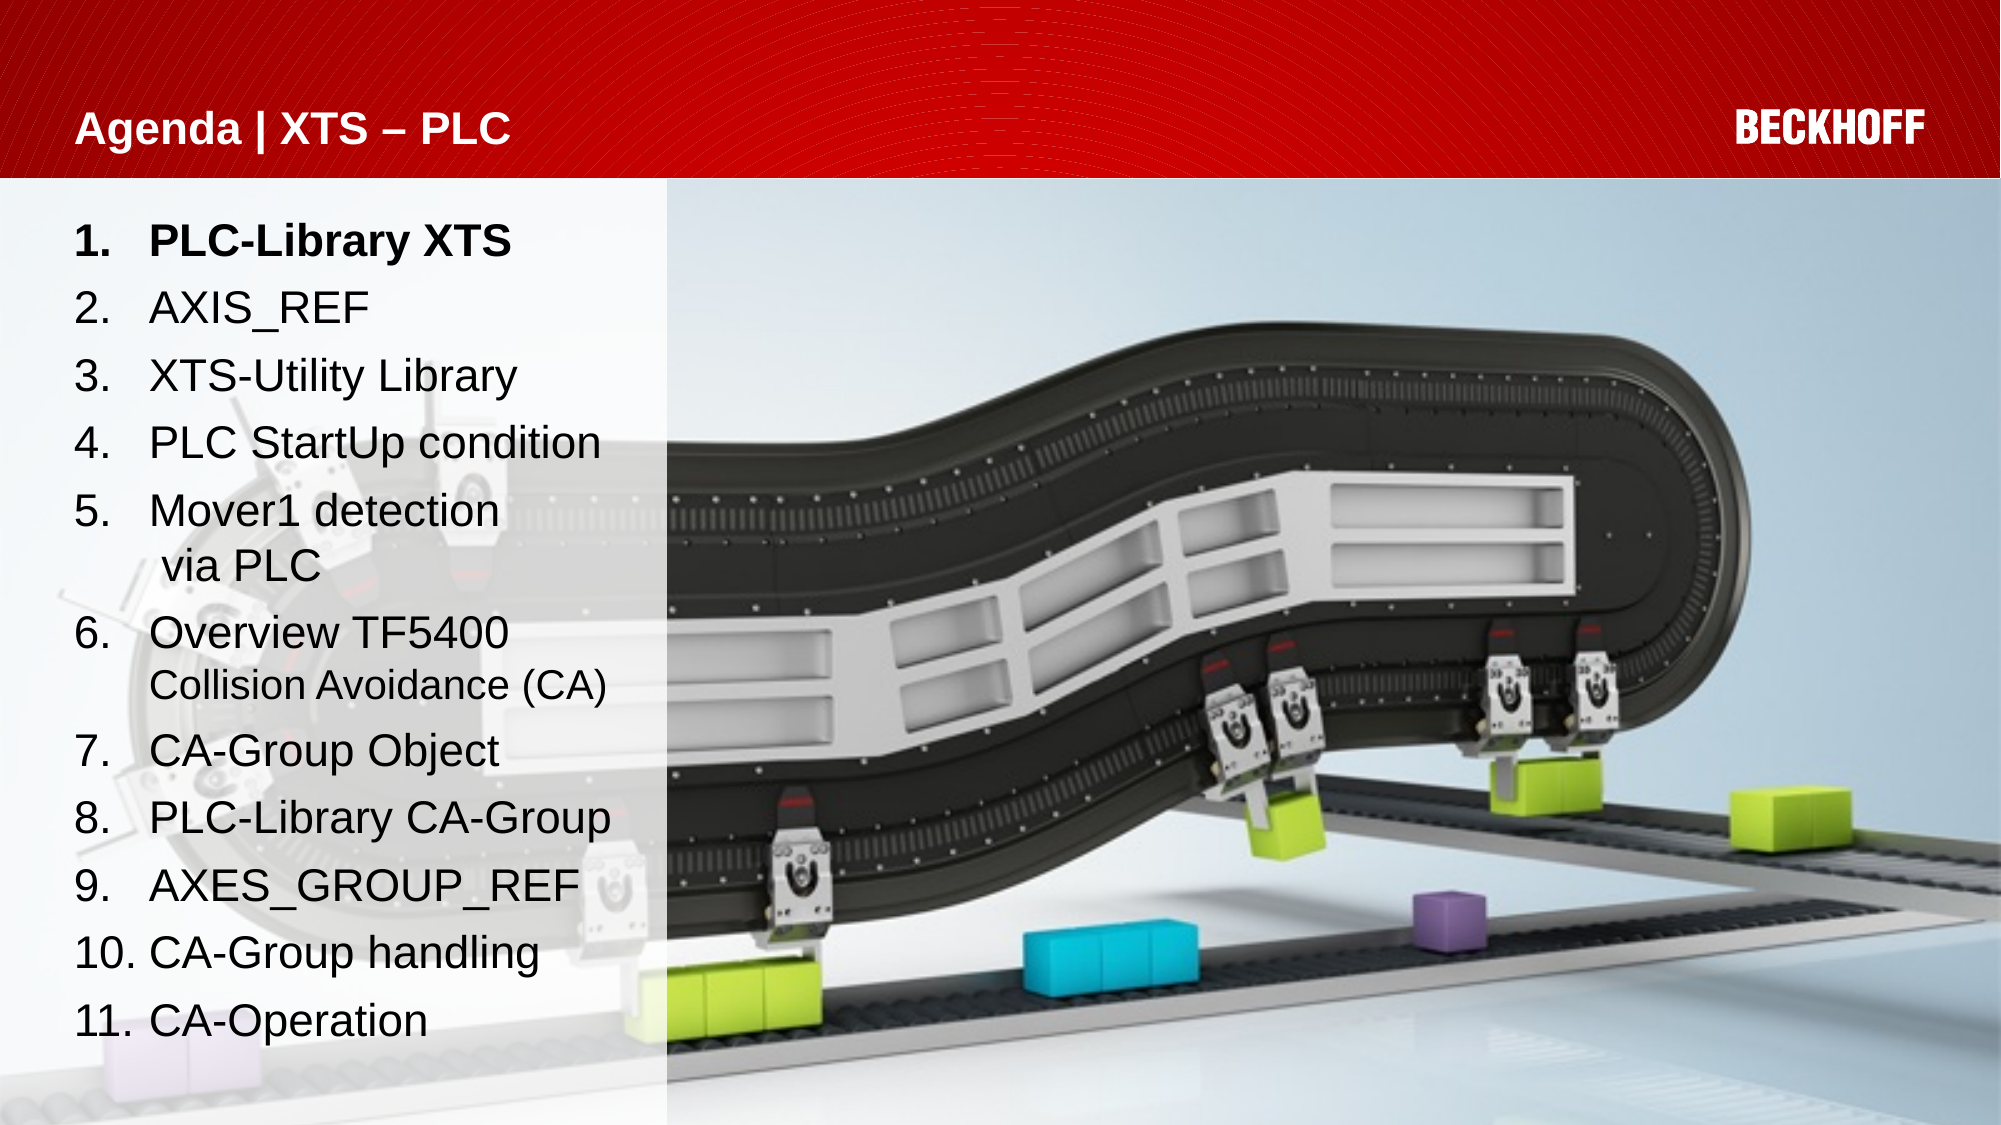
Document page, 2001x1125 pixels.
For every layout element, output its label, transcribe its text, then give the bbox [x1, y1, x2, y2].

title Agenda | XTS – PLC [0, 73, 1663, 178]
picture [1727, 98, 1934, 155]
picture [0, 178, 2001, 1125]
